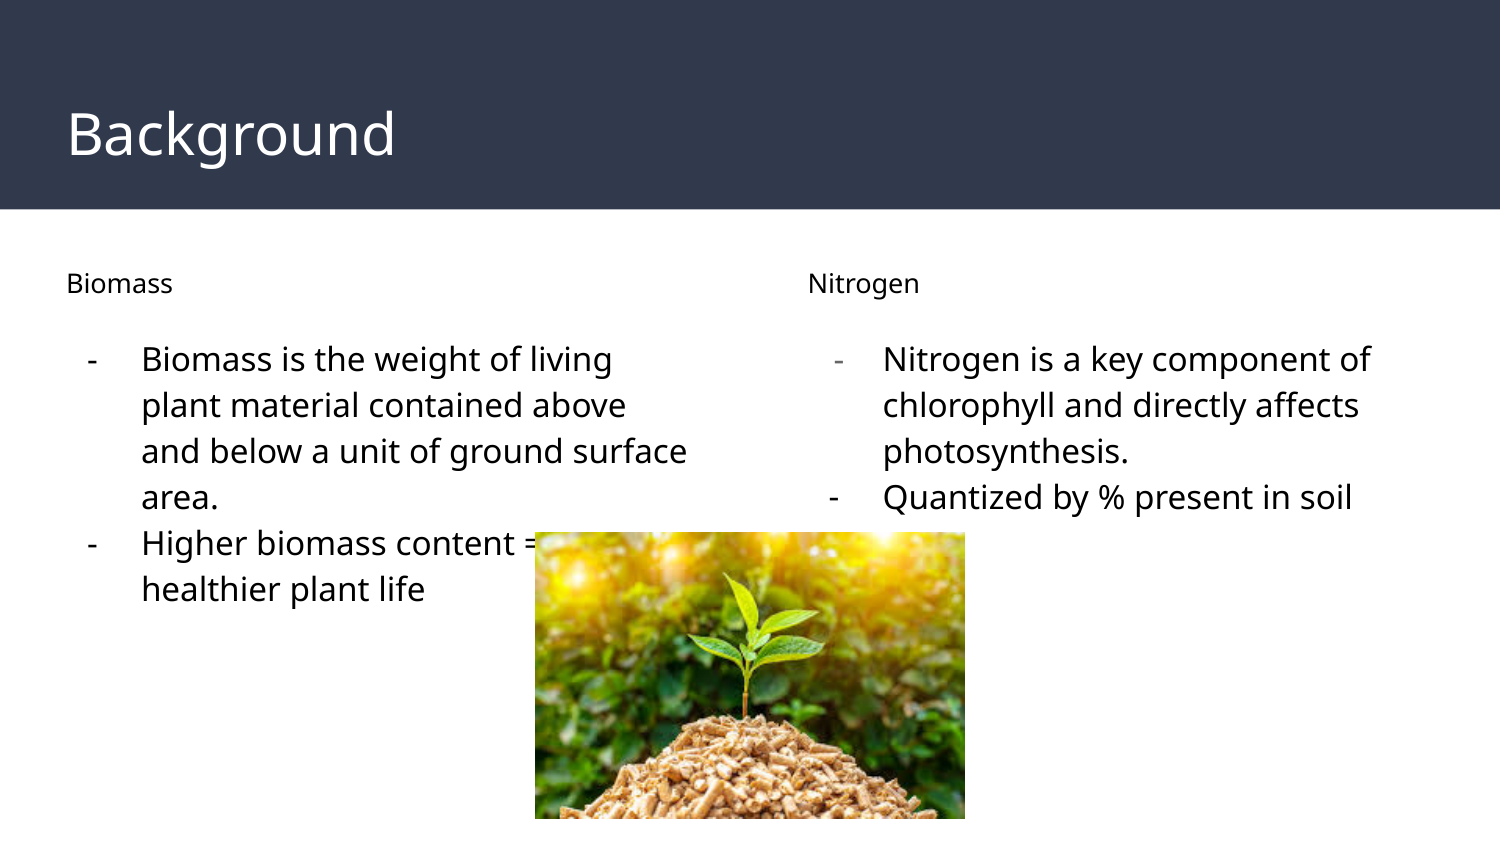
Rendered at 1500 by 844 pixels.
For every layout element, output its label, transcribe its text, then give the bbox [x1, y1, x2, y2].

list Nitrogen Nitrogen is a key component of chlorophyll and directly affects photosynthesis. Quantized by % present in soil [792, 247, 1449, 752]
title Background [51, 82, 1449, 185]
list Biomass Biomass is the weight of living plant material contained above and below a unit of ground surface area. Higher biomass content = healthier plant life [51, 247, 708, 752]
picture [534, 532, 965, 819]
